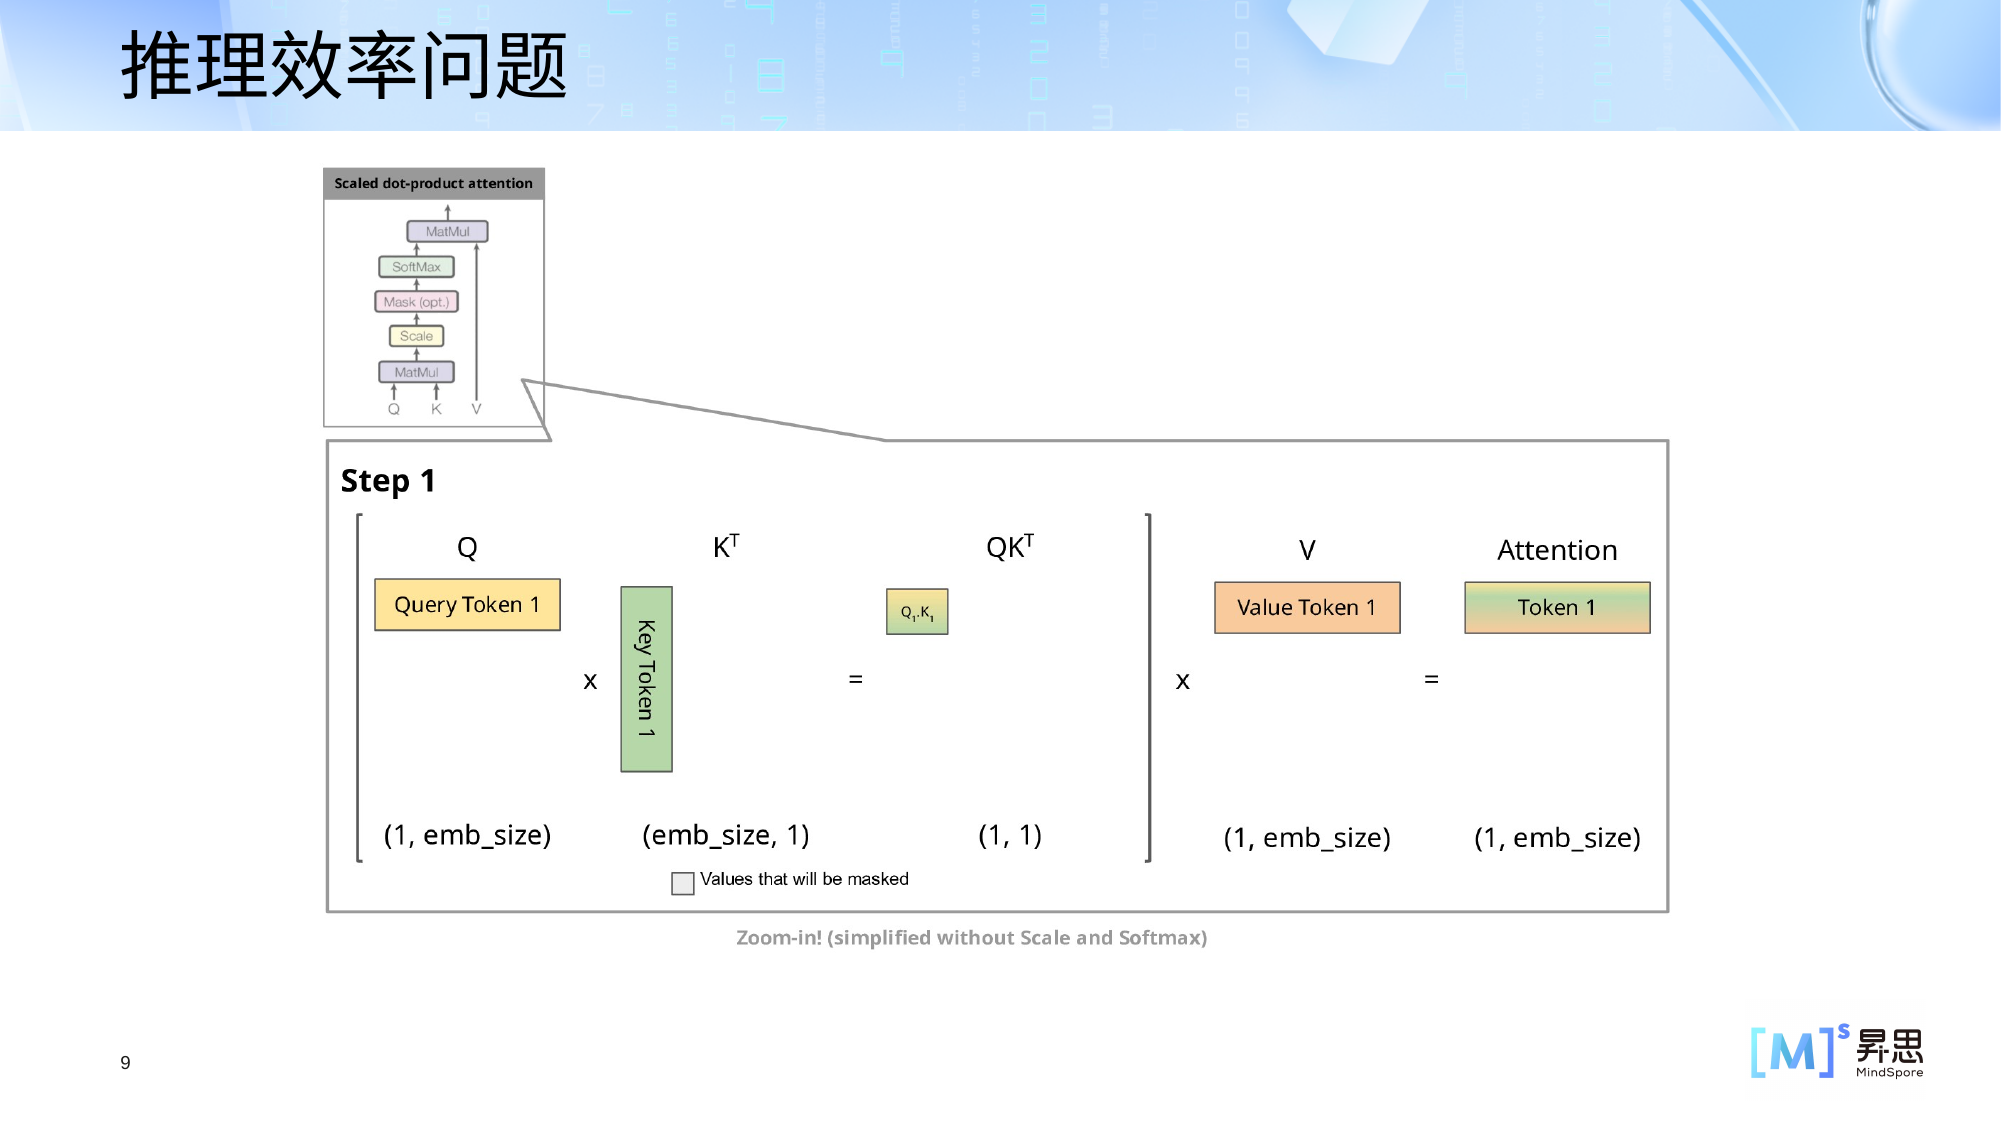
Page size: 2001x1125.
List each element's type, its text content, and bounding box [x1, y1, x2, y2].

picture [1882, 999, 1926, 1101]
picture [290, 163, 1711, 962]
picture [0, 0, 2001, 131]
subtitle 推理效率问题 [119, 36, 1882, 97]
text_box [120, 332, 1882, 1102]
